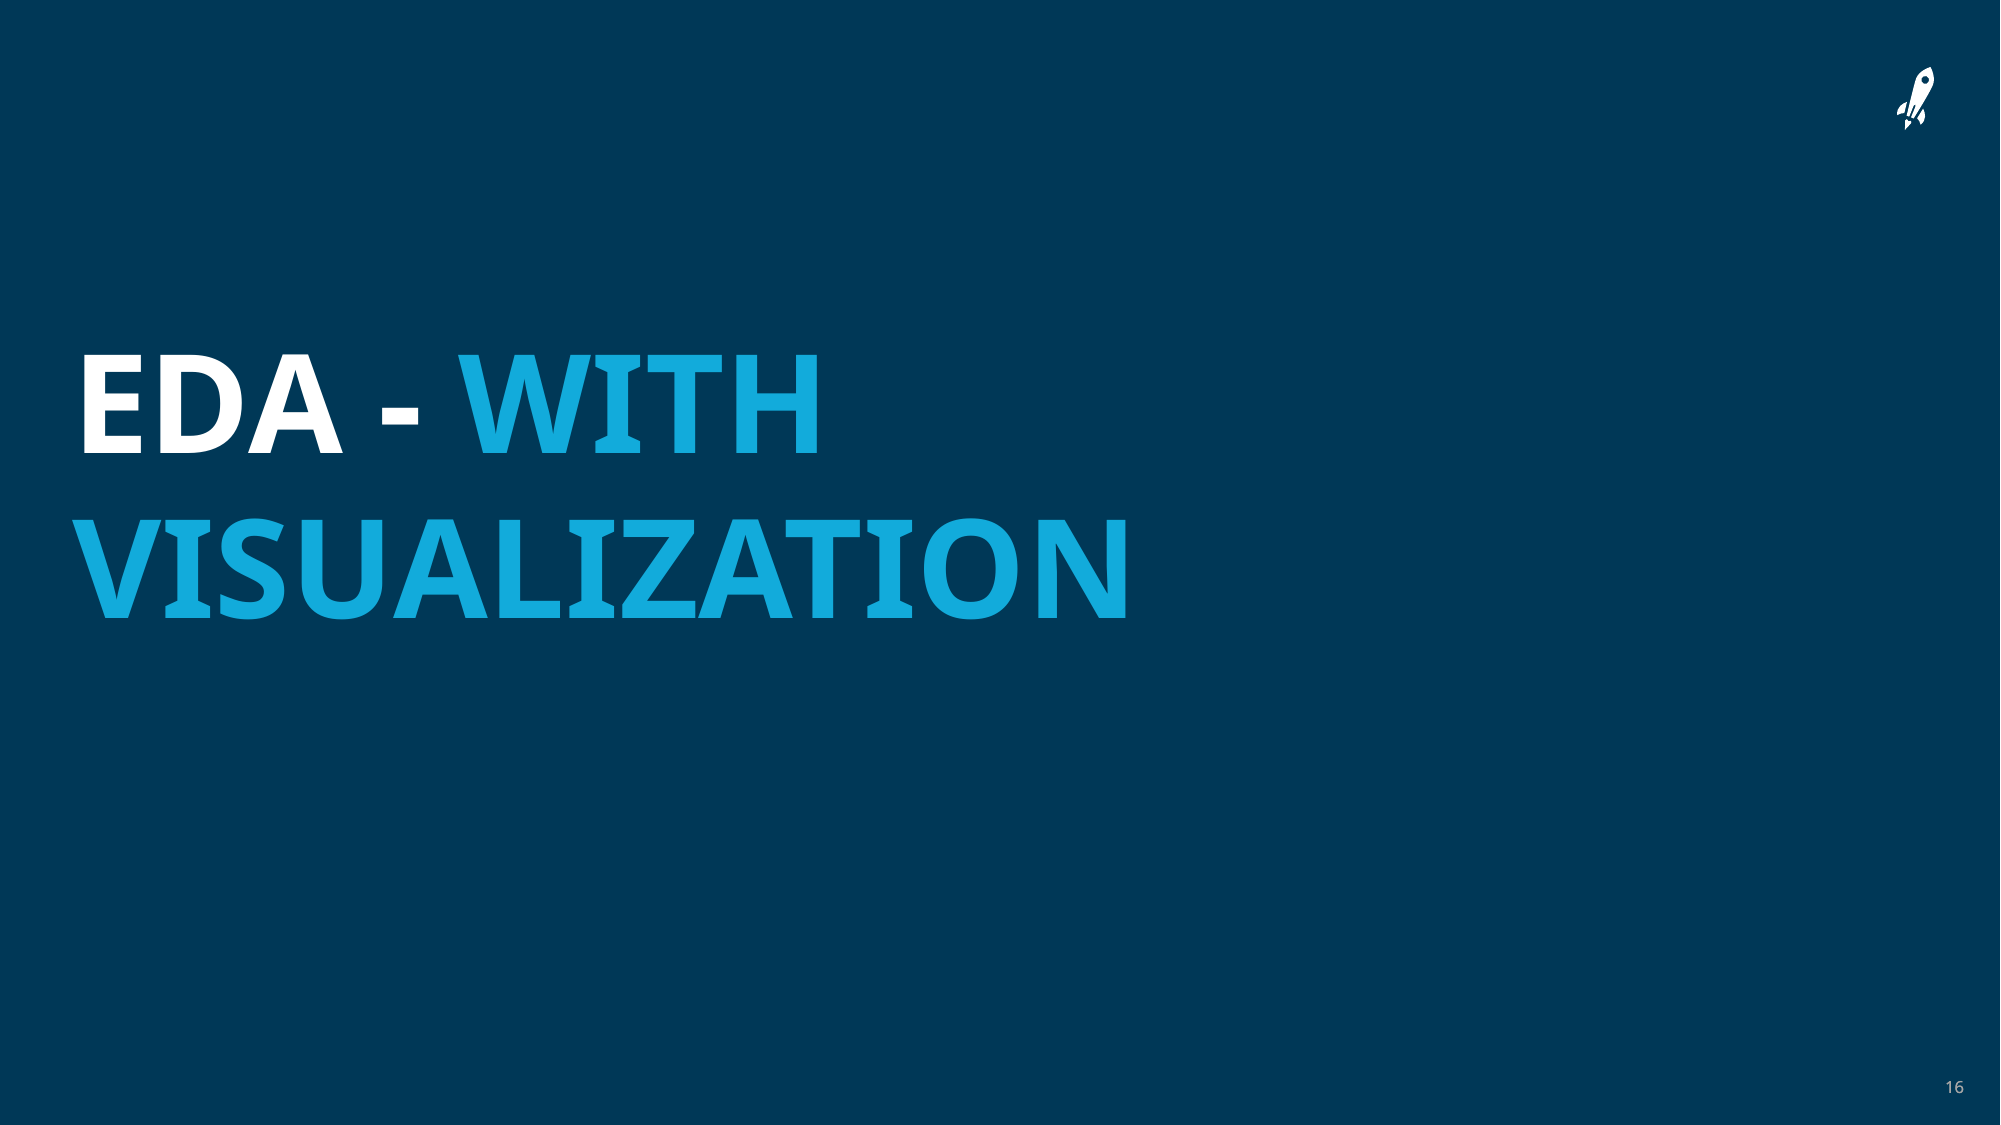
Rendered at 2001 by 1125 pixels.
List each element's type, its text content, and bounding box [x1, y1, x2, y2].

title EDA - WITH VISUALIZATION [66, 479, 1934, 646]
